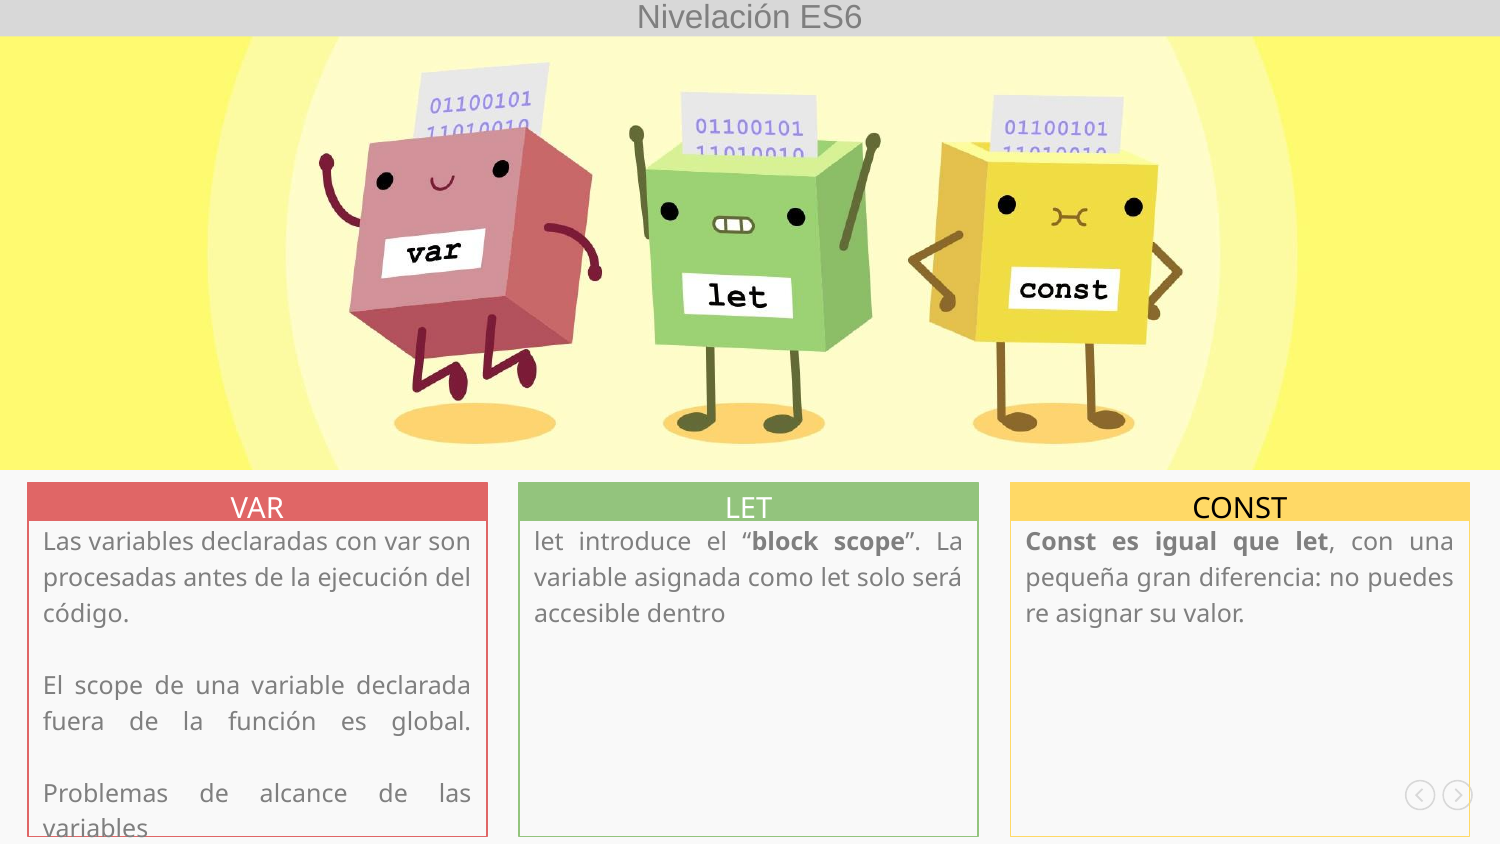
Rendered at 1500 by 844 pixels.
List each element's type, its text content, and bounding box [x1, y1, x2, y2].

text_box Las variables declaradas con var son procesadas antes de la ejecución del código. El scope de una variable declarada fuera de la función es global. Problemas de alcance de las variables [27, 520, 487, 837]
picture [0, 36, 1500, 470]
text_box let introduce el “block scope”. La variable asignada como let solo será accesible dentro [519, 520, 979, 837]
text_box Const es igual que let, con una pequeña gran diferencia: no puedes re asignar su valor. [1010, 520, 1470, 837]
text_box LET [519, 482, 979, 520]
text_box CONST [1010, 482, 1470, 520]
text_box VAR [27, 482, 487, 520]
list Nivelación ES6 [0, 0, 1500, 35]
